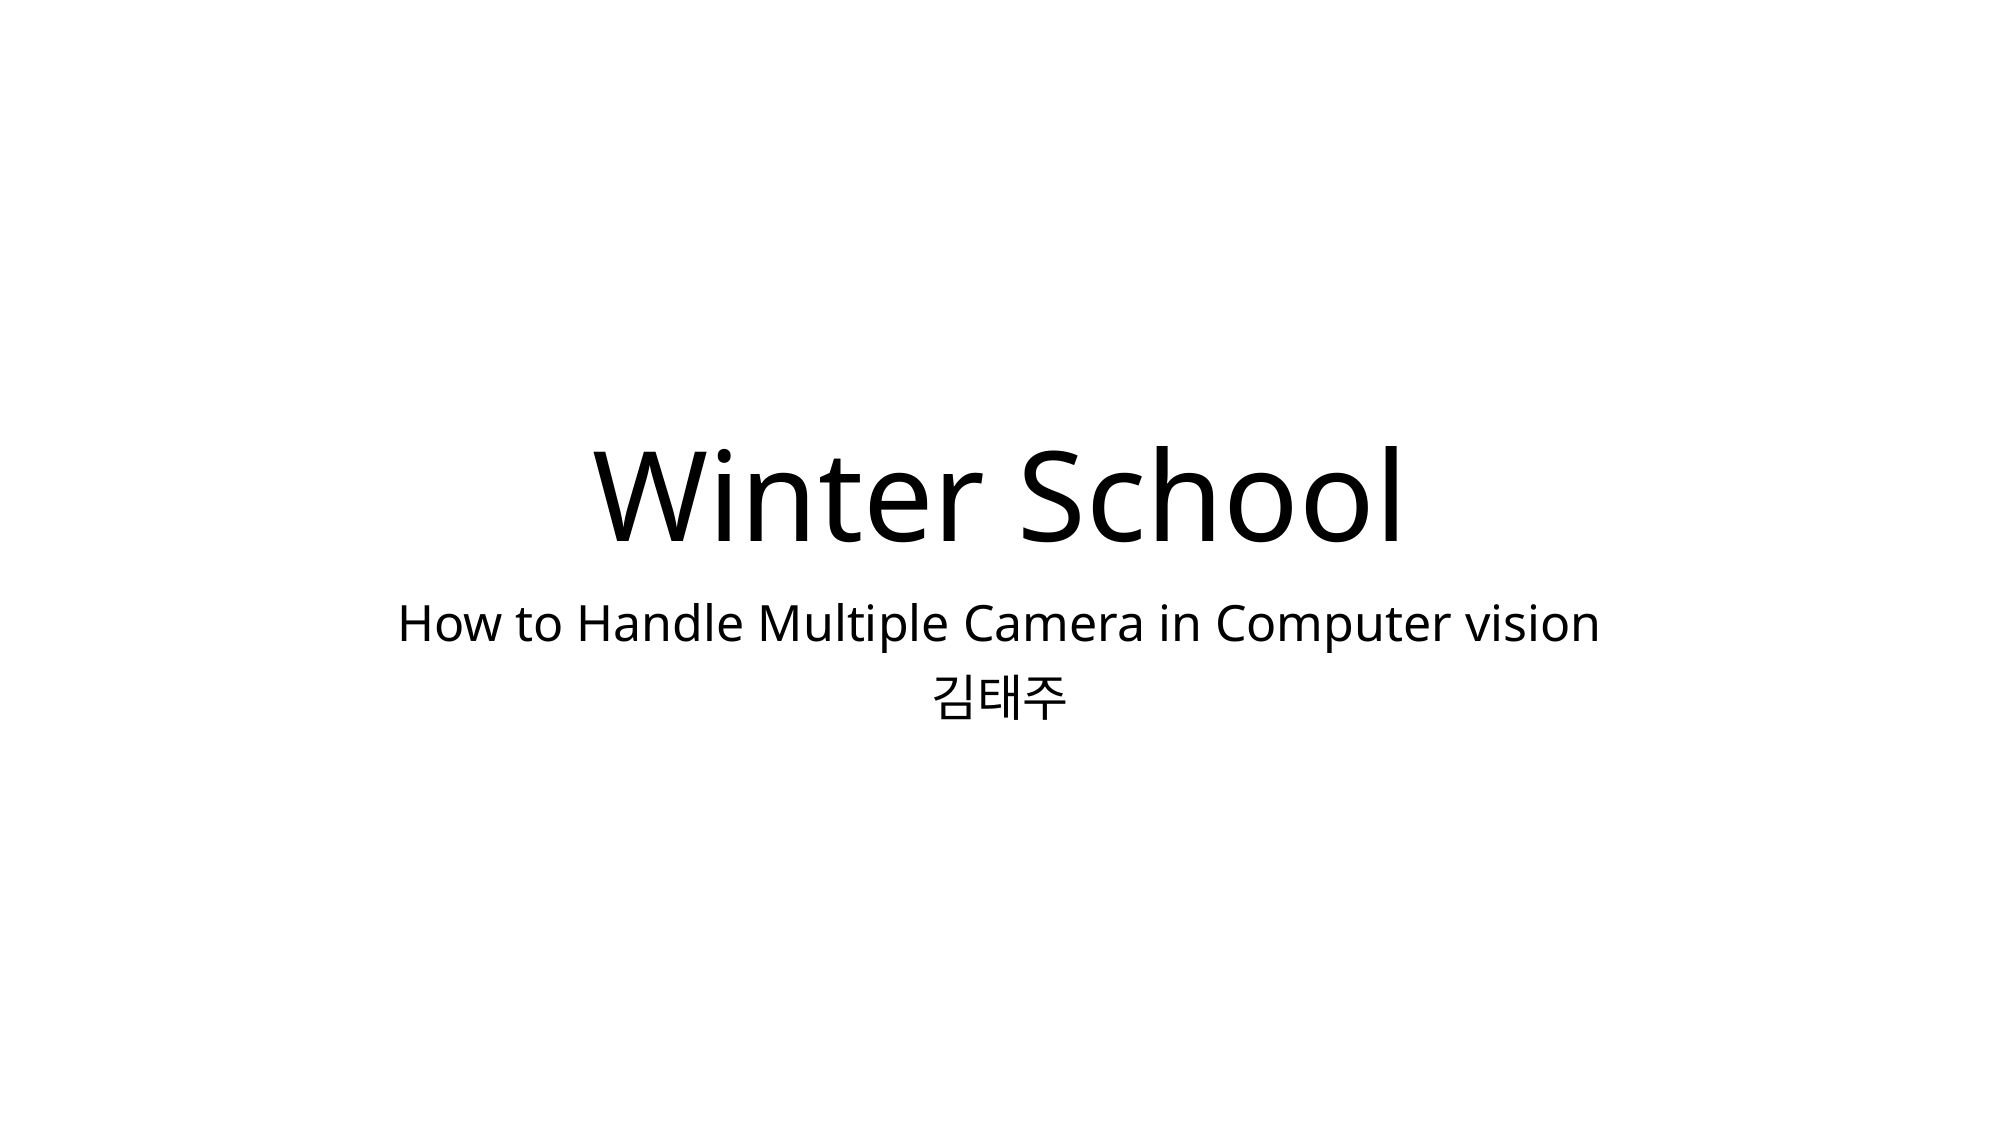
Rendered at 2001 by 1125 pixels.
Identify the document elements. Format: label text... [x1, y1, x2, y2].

title Winter School [249, 184, 1750, 576]
subtitle How to Handle Multiple Camera in Computer vision 김태주 [249, 590, 1750, 863]
